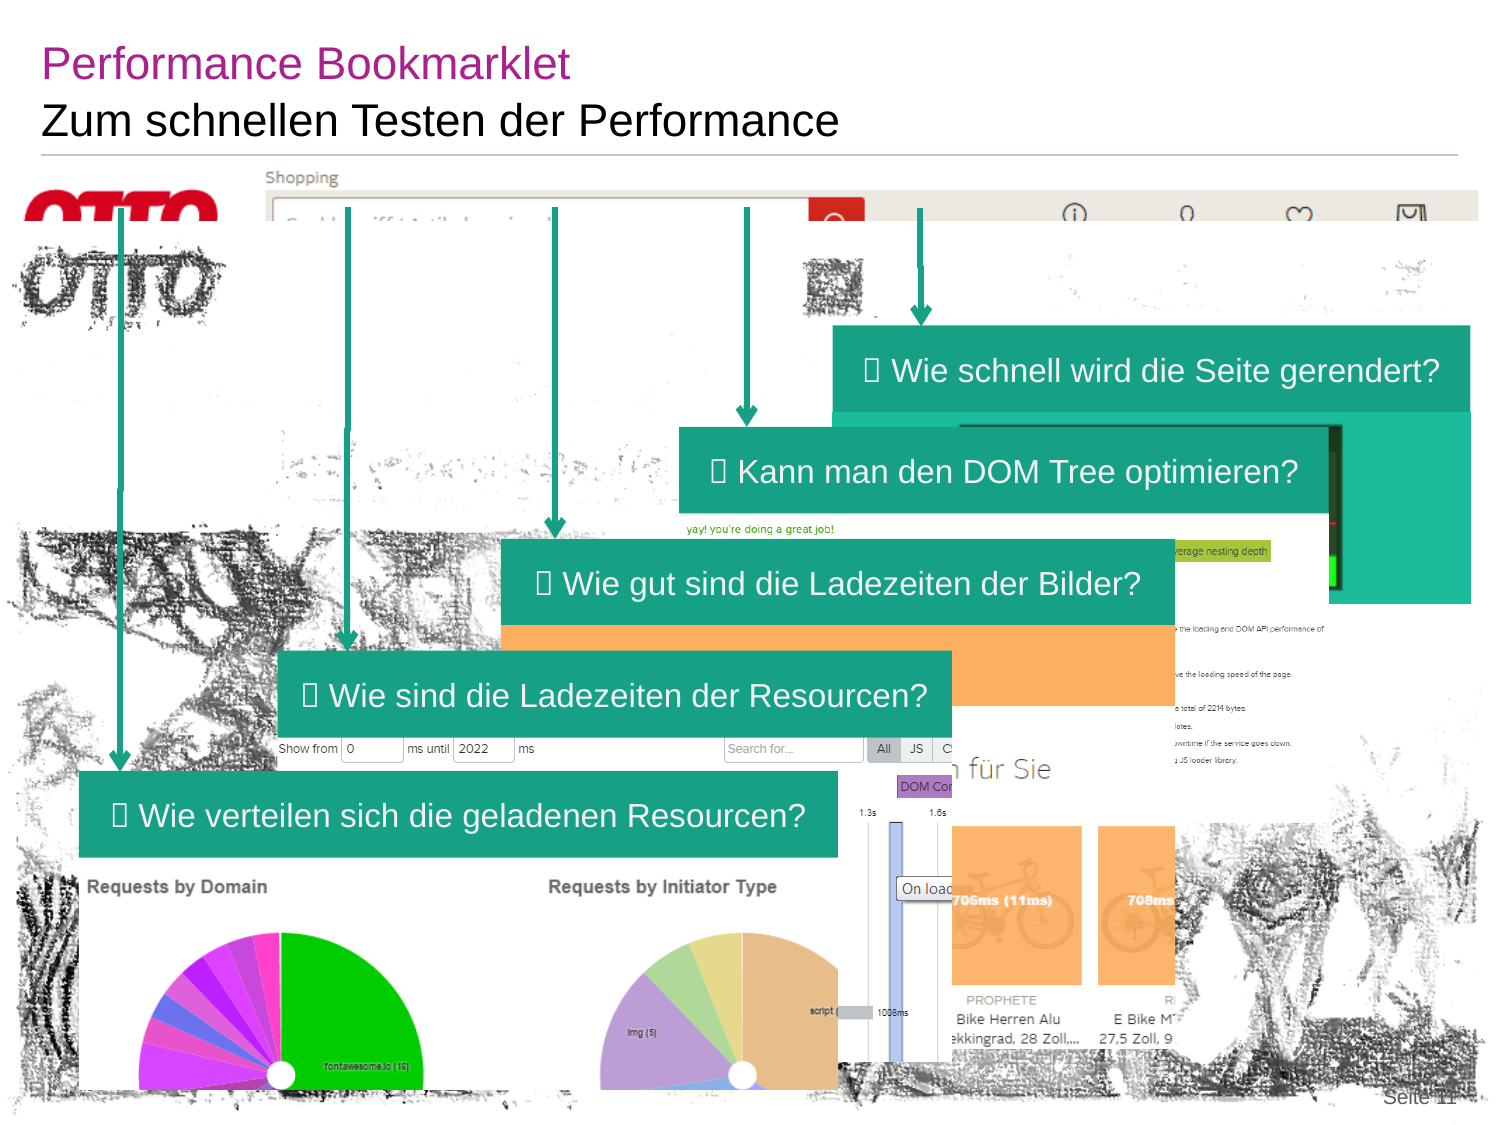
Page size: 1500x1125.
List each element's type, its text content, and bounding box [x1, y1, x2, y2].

title Performance Bookmarklet [41, 30, 1459, 90]
list Zum schnellen Testen der Performance [41, 90, 1459, 144]
text_box [0, 0, 1500, 156]
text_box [126, 428, 571, 432]
picture [0, 157, 1500, 1125]
